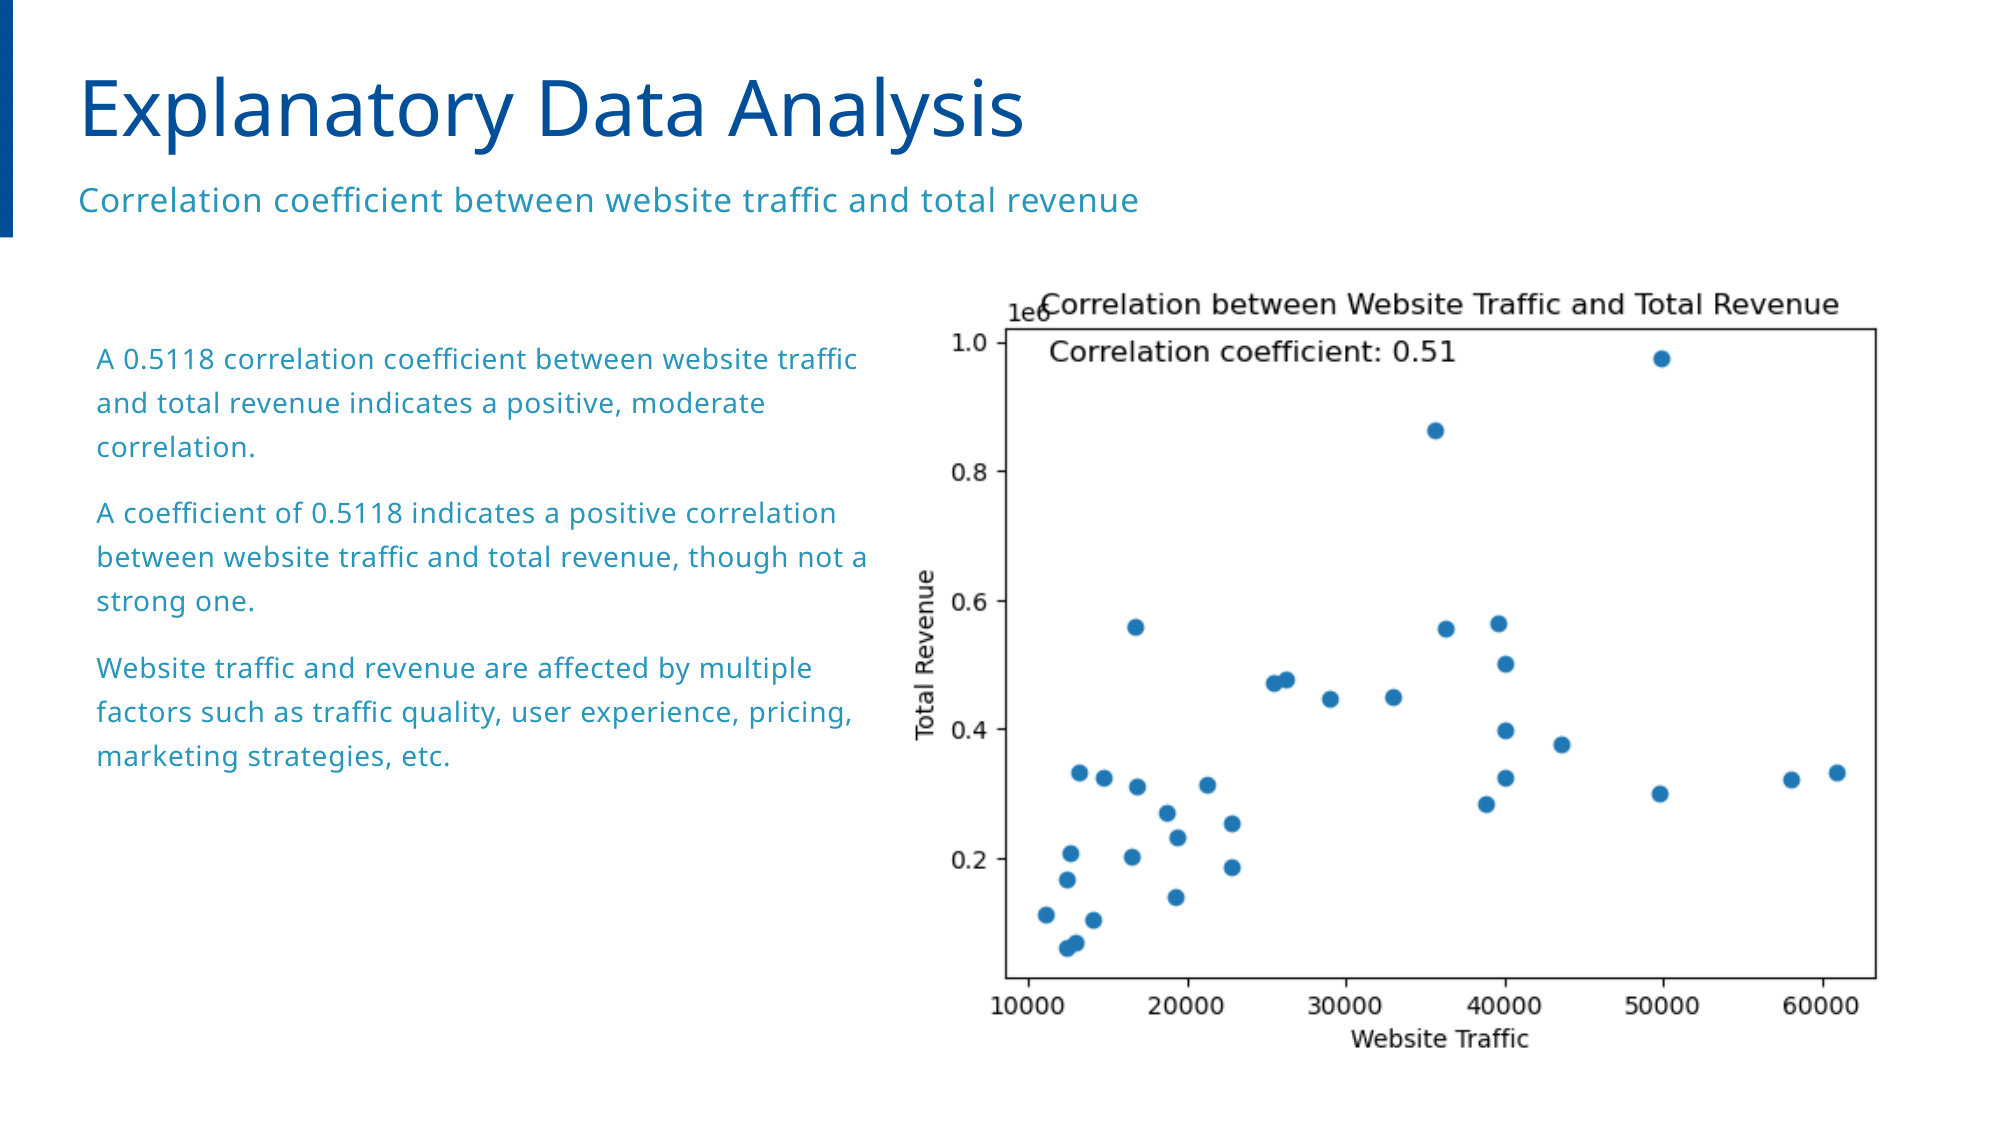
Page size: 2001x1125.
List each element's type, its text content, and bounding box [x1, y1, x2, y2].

text_box A 0.5118 correlation coefficient between website traffic and total revenue indicates a positive, moderate correlation. [96, 331, 838, 463]
picture [0, 0, 13, 238]
text_box Explanatory Data Analysis [78, 69, 2000, 153]
text_box Website traffic and revenue are affected by multiple factors such as traffic quality, user experience, pricing, marketing strategies, etc. [96, 640, 838, 772]
text_box Correlation coefficient between website traffic and total revenue [78, 167, 2000, 219]
picture [843, 255, 1980, 1098]
text_box A coefficient of 0.5118 indicates a positive correlation between website traffic and total revenue, though not a strong one. [96, 485, 838, 618]
